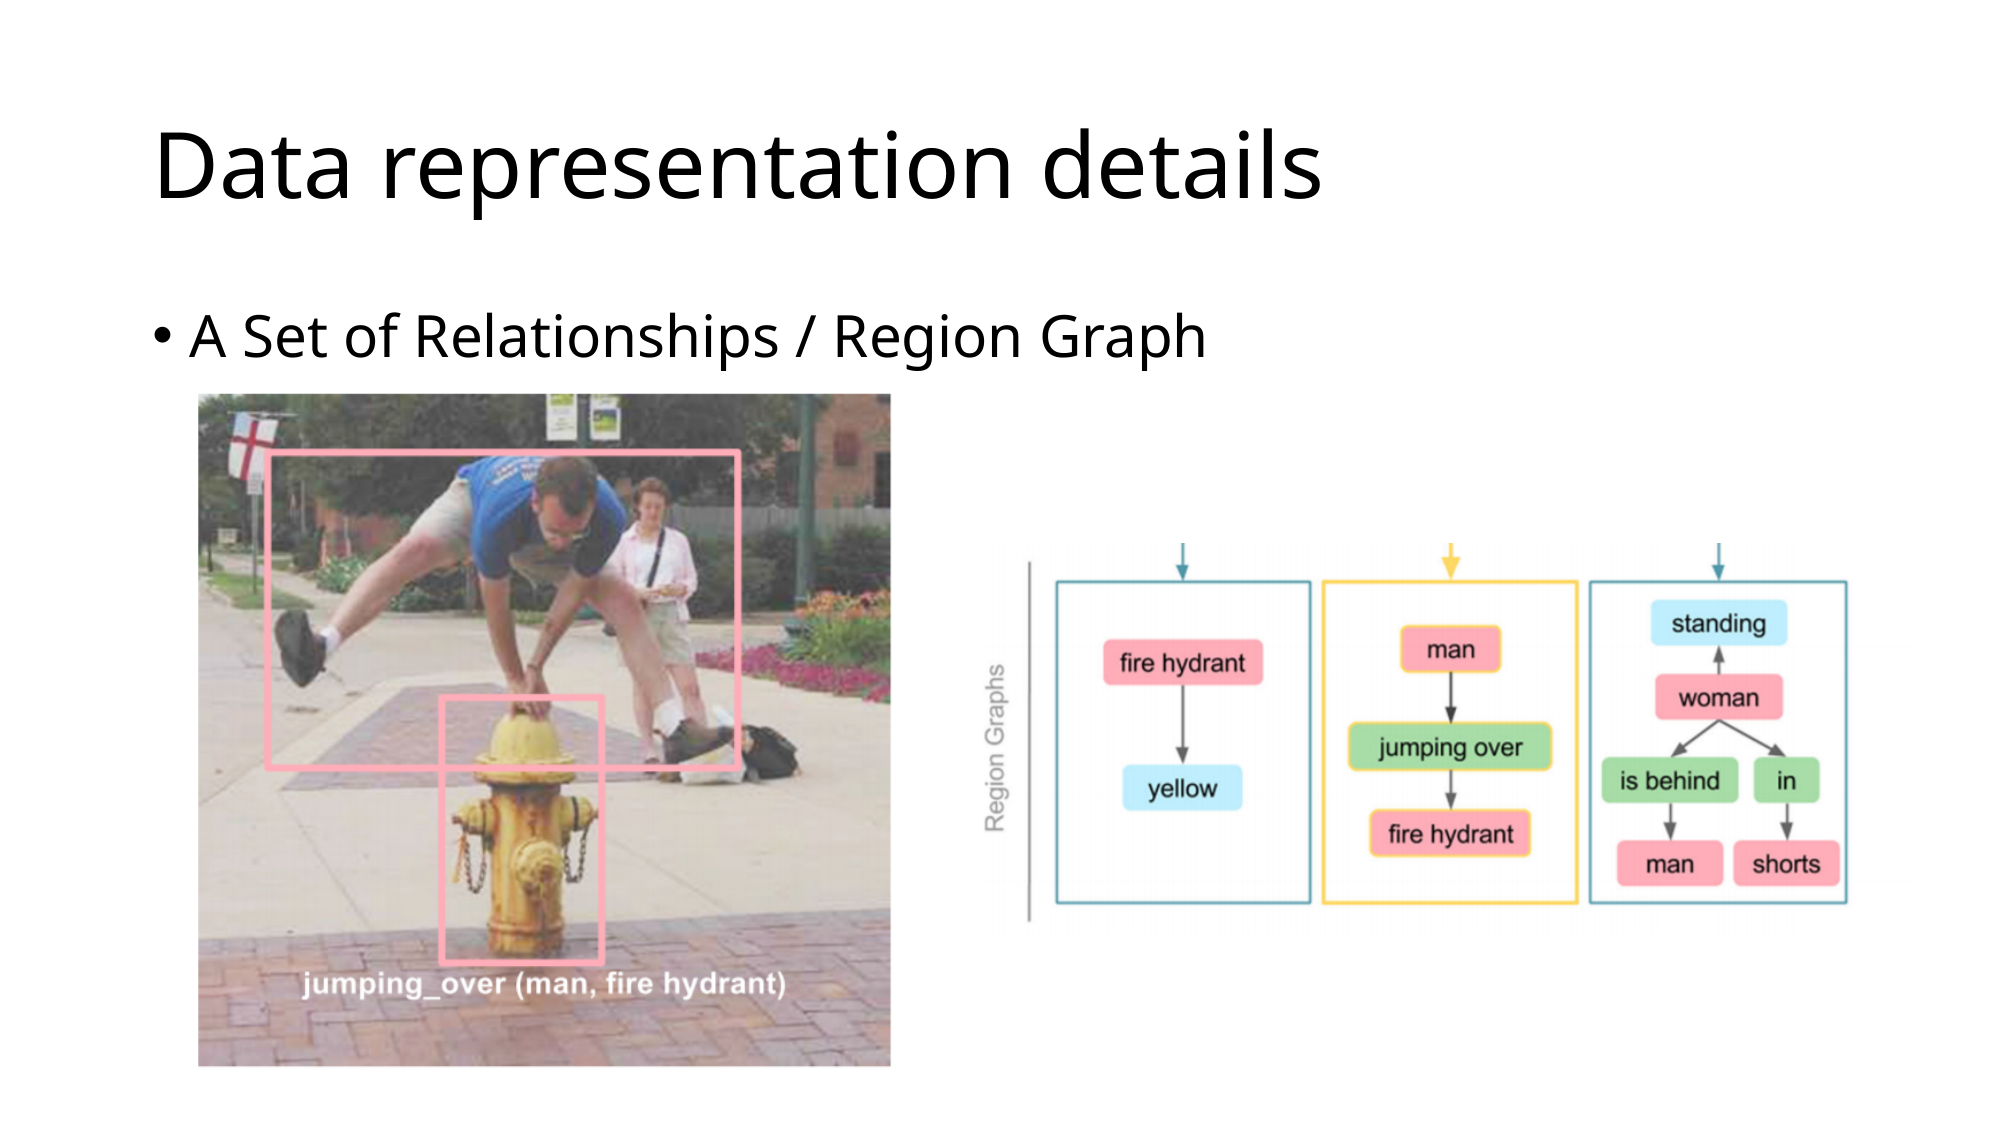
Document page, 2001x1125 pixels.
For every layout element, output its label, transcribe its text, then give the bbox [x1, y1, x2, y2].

list A Set of Relationships / Region Graph [137, 299, 1863, 1014]
picture [943, 543, 1915, 935]
title Data representation details [137, 59, 1863, 278]
picture [189, 386, 900, 1081]
